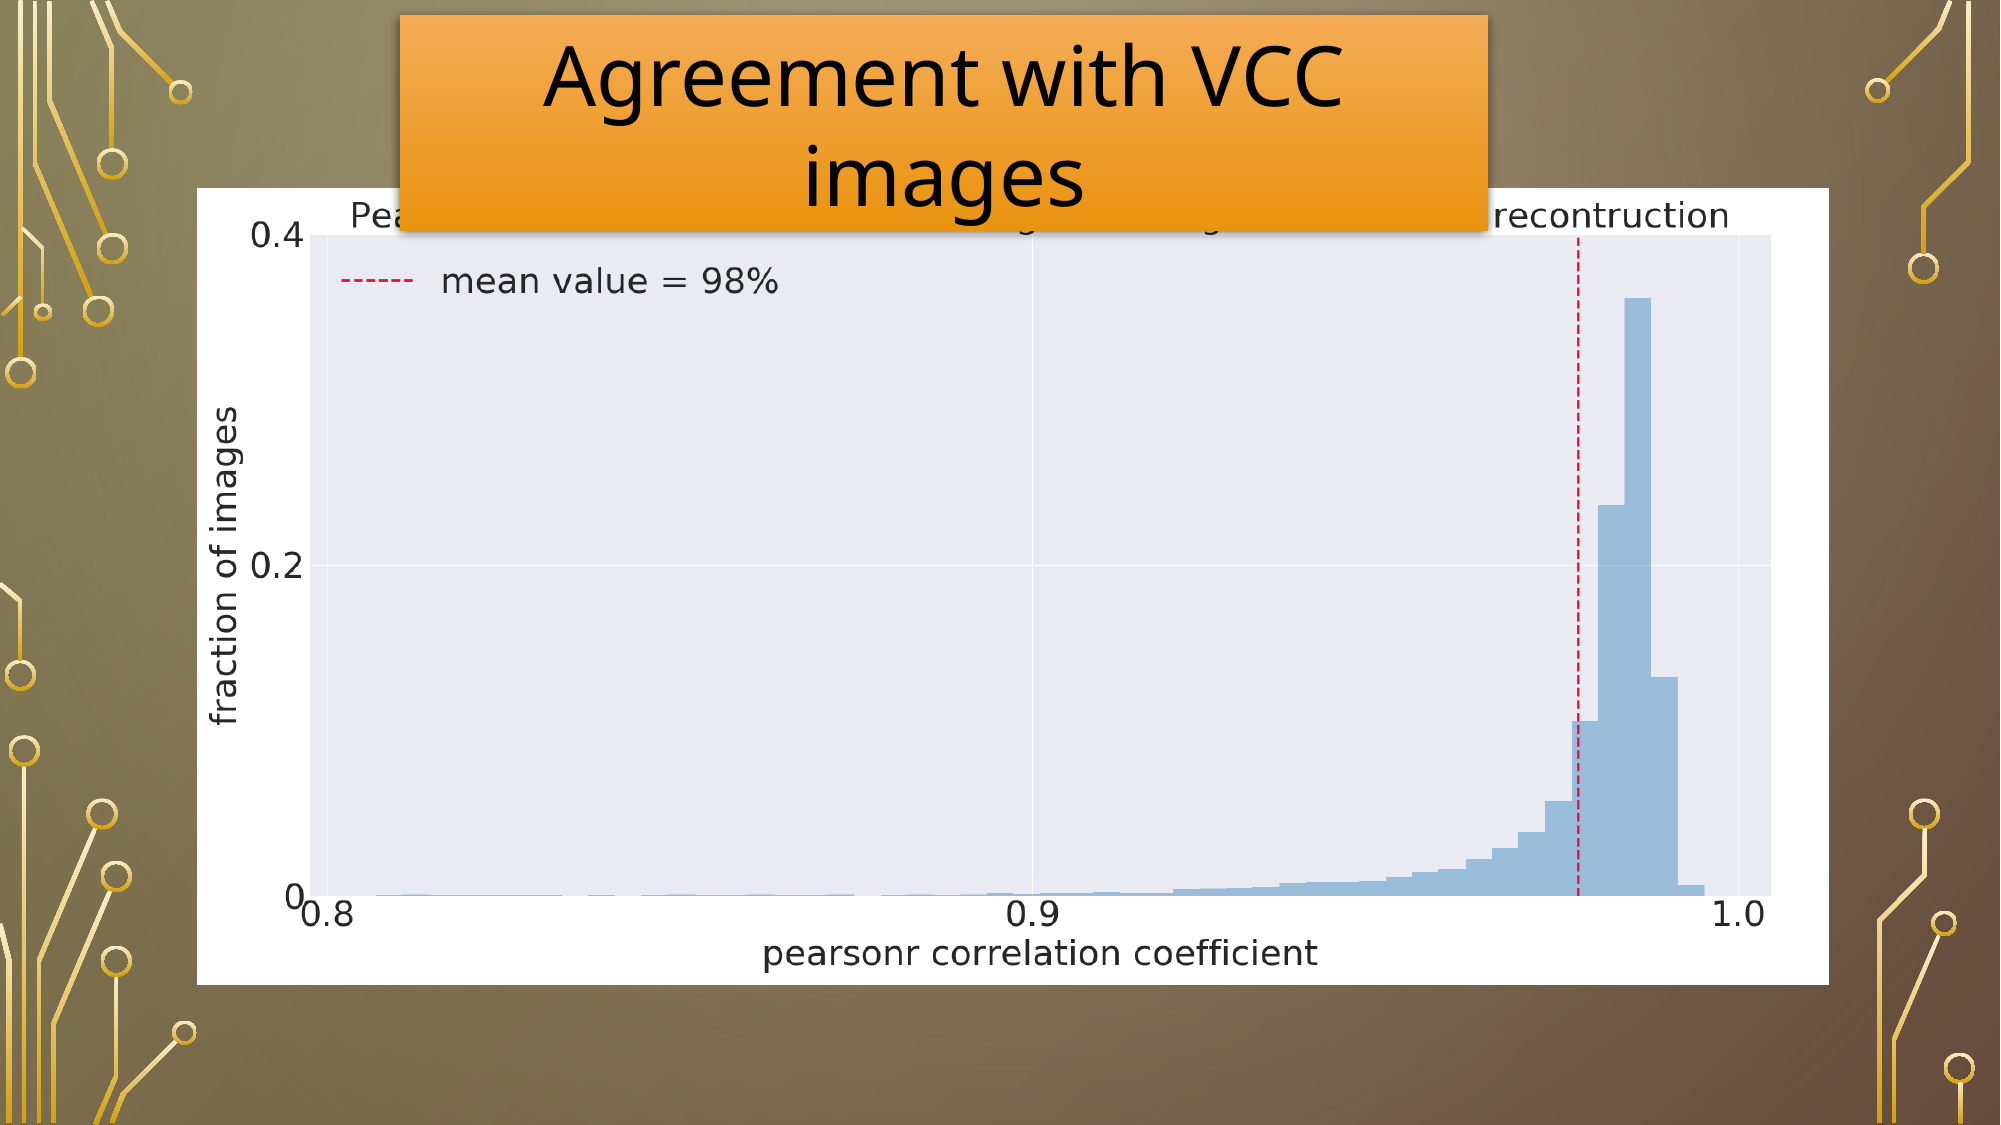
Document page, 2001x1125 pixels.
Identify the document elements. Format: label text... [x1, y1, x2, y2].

picture [197, 187, 1829, 986]
text_box Agreement with VCC images [399, 15, 1489, 187]
